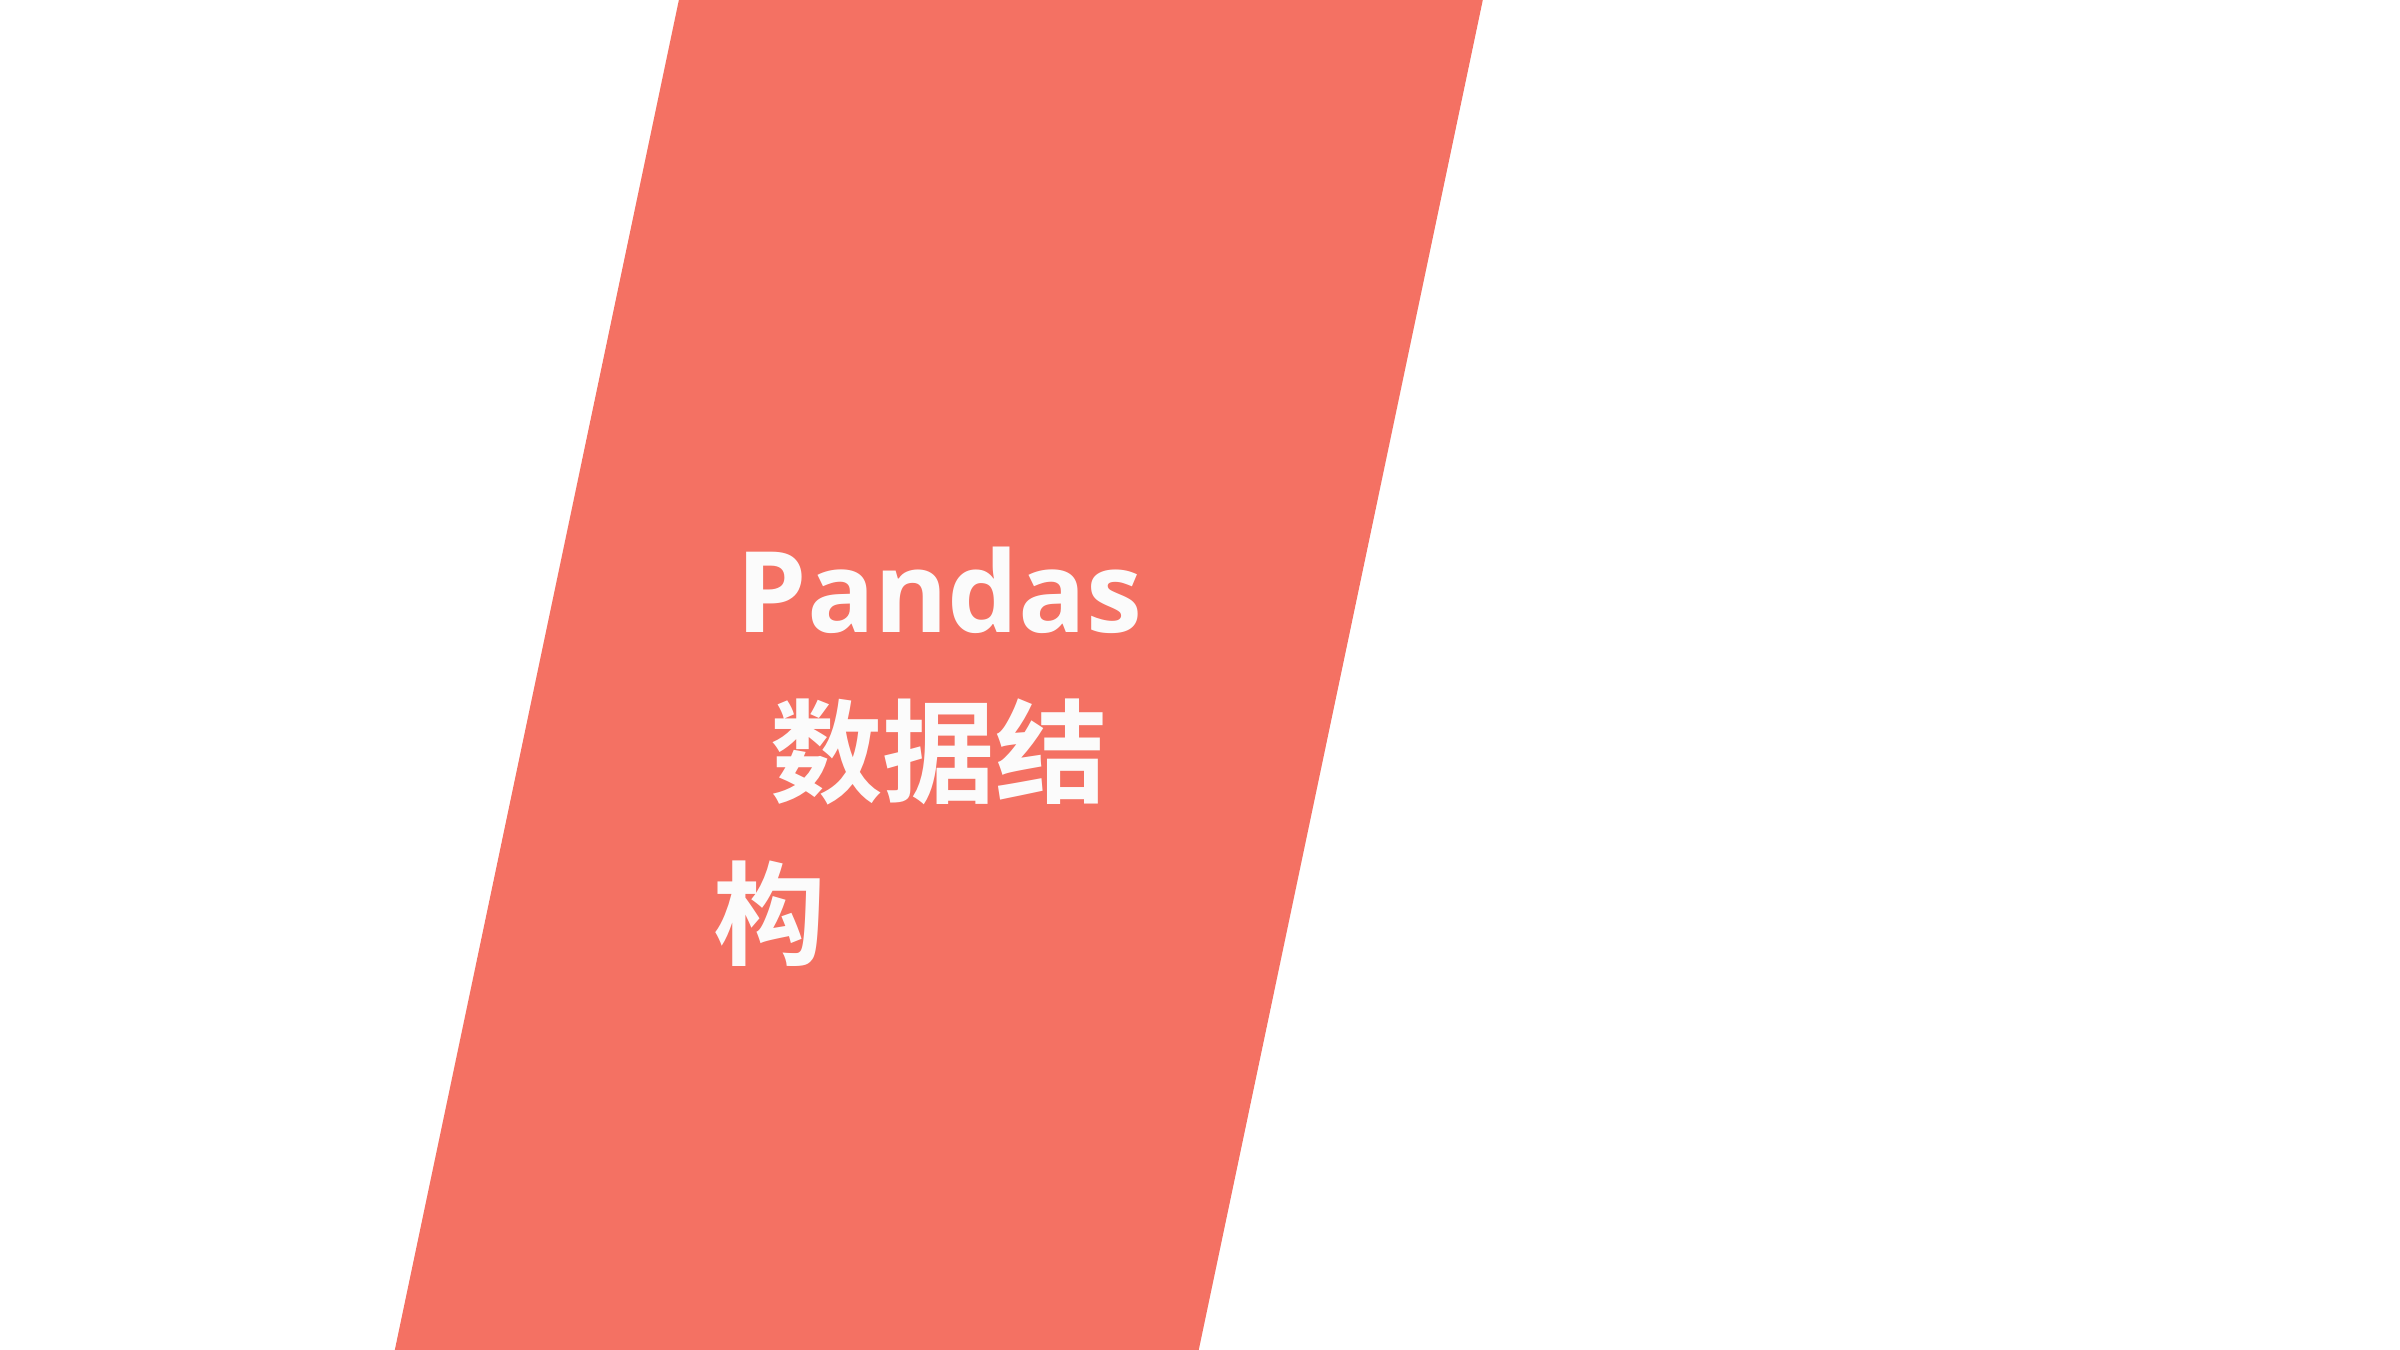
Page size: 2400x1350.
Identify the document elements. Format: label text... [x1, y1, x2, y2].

title Pandas 数据结构 [711, 491, 1167, 980]
text_box [394, 0, 1483, 1350]
